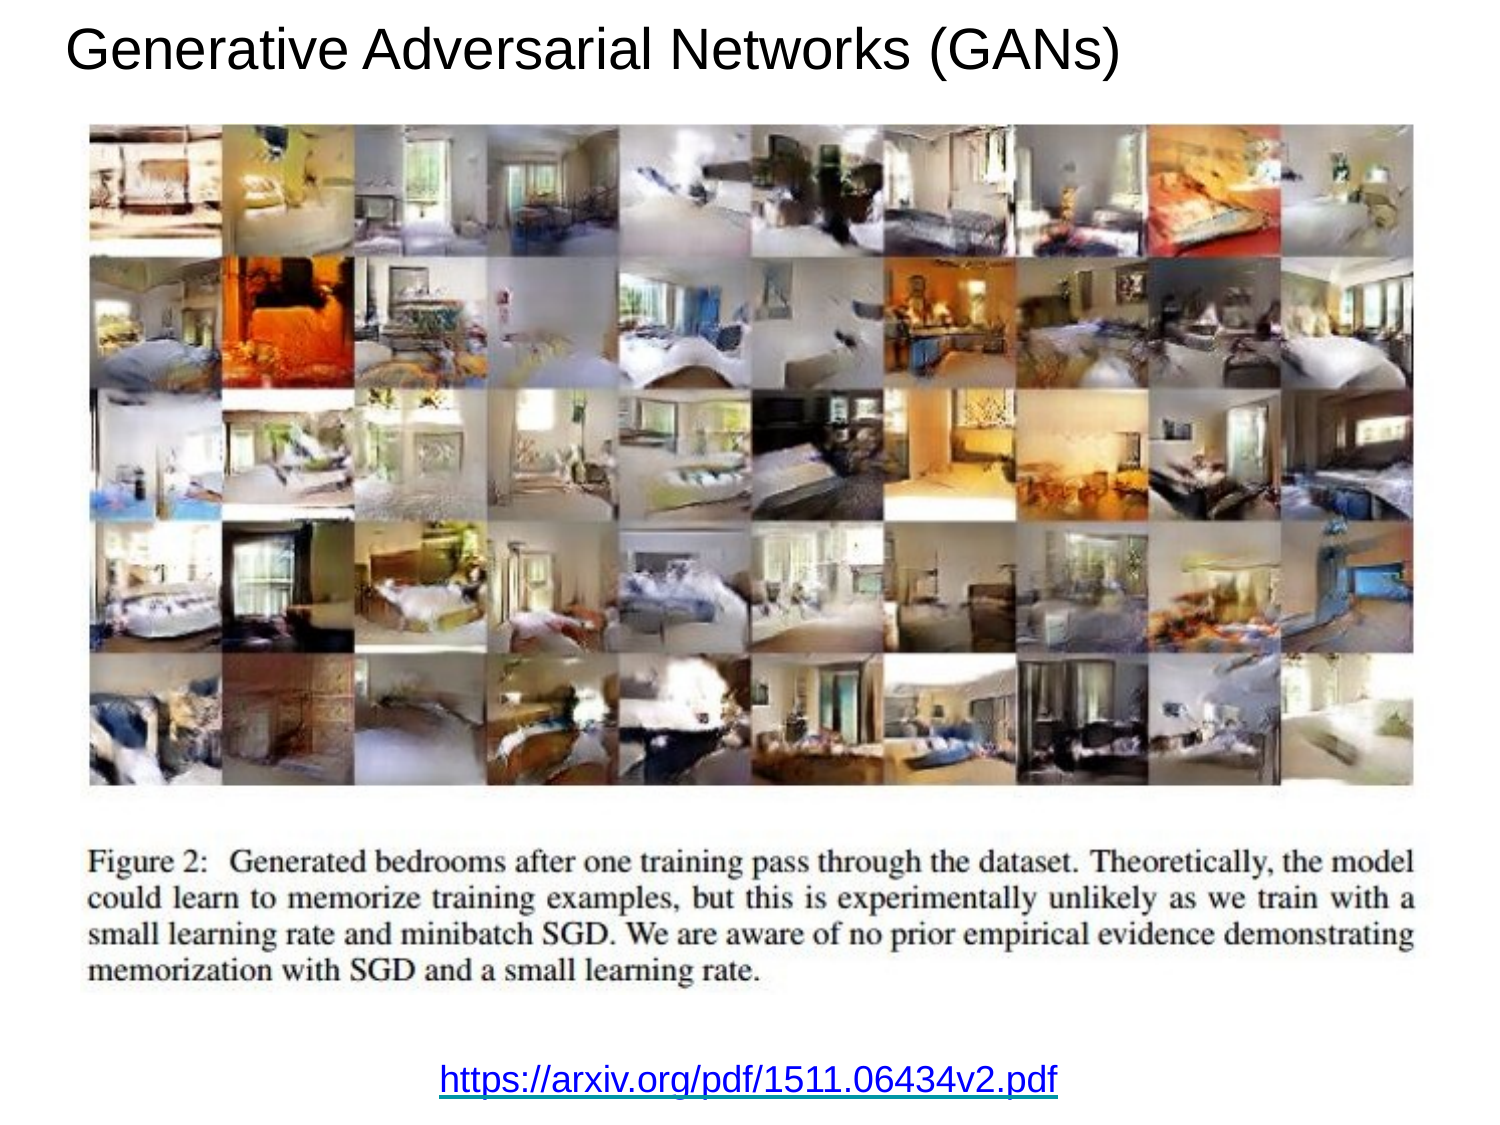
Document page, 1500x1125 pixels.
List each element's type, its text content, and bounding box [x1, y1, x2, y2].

text_box [80, 123, 1434, 996]
title Generative Adversarial Networks (GANs) [63, 9, 1130, 200]
text_box https://arxiv.org/pdf/1511.06434v2.pdf [437, 1052, 1071, 1100]
